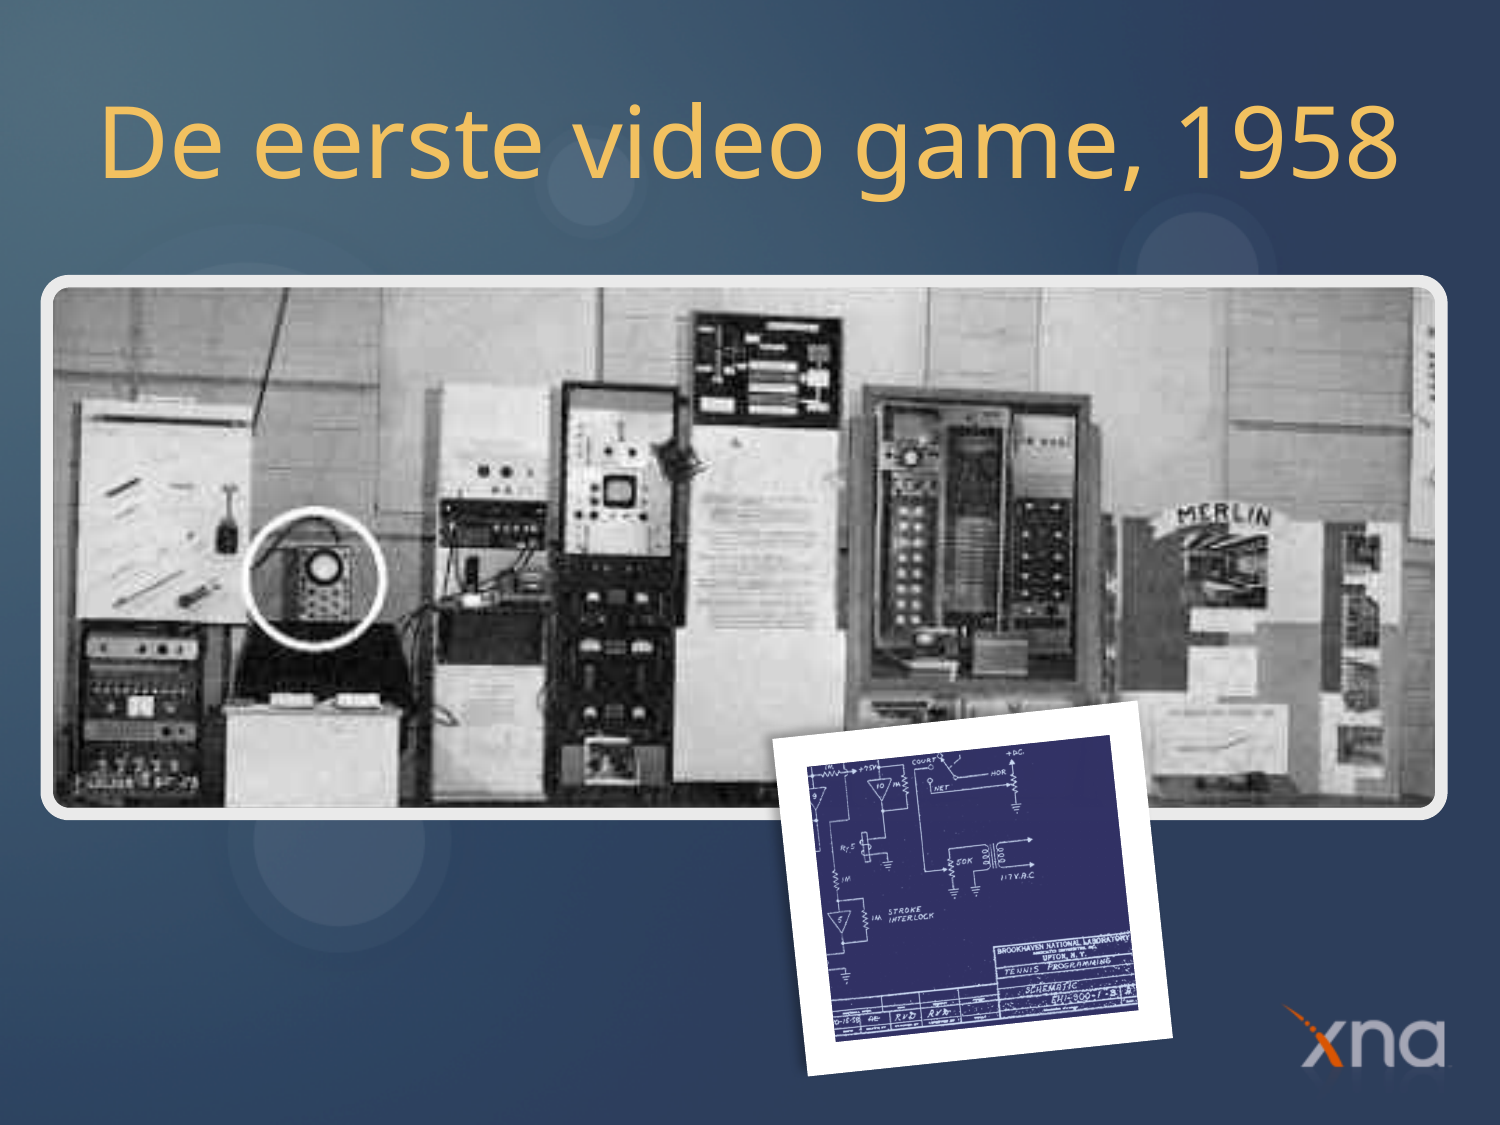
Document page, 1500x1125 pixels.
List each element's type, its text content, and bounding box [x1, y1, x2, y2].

picture [0, 0, 1500, 1125]
title De eerste video game, 1958 [74, 44, 1426, 233]
